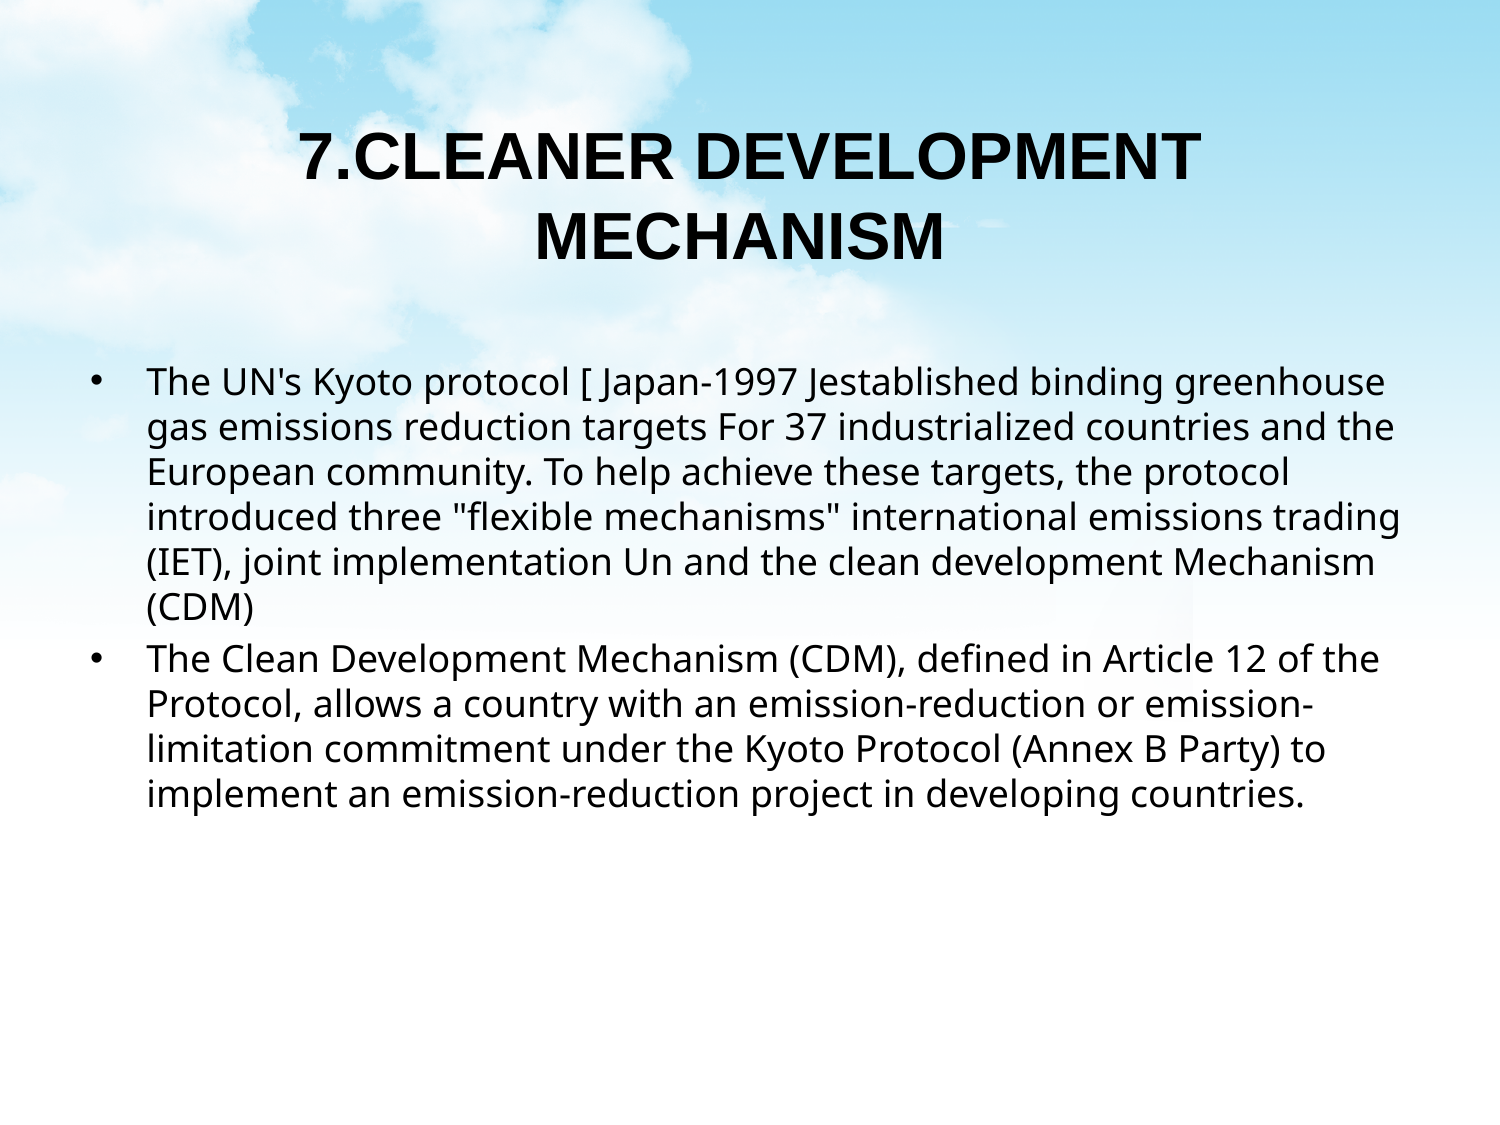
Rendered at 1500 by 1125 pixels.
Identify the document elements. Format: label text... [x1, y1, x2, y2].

title 7.CLEANER DEVELOPMENT MECHANISM [75, 98, 1425, 262]
picture [0, 0, 1500, 1125]
list The UN's Kyoto protocol [ Japan-1997 Jestablished binding greenhouse gas emissions reduction targets For 37 industrialized countries and the European community. To help achieve these targets, the protocol introduced three "flexible mechanisms" international emissions trading (IET), joint implementation Un and the clean development Mechanism (CDM) The Clean Development Mechanism (CDM), defined in Article 12 of the Protocol, allows a country with an emission-reduction or emission-limitation commitment under the Kyoto Protocol (Annex B Party) to implement an emission-reduction project in developing countries. [75, 262, 1425, 1005]
